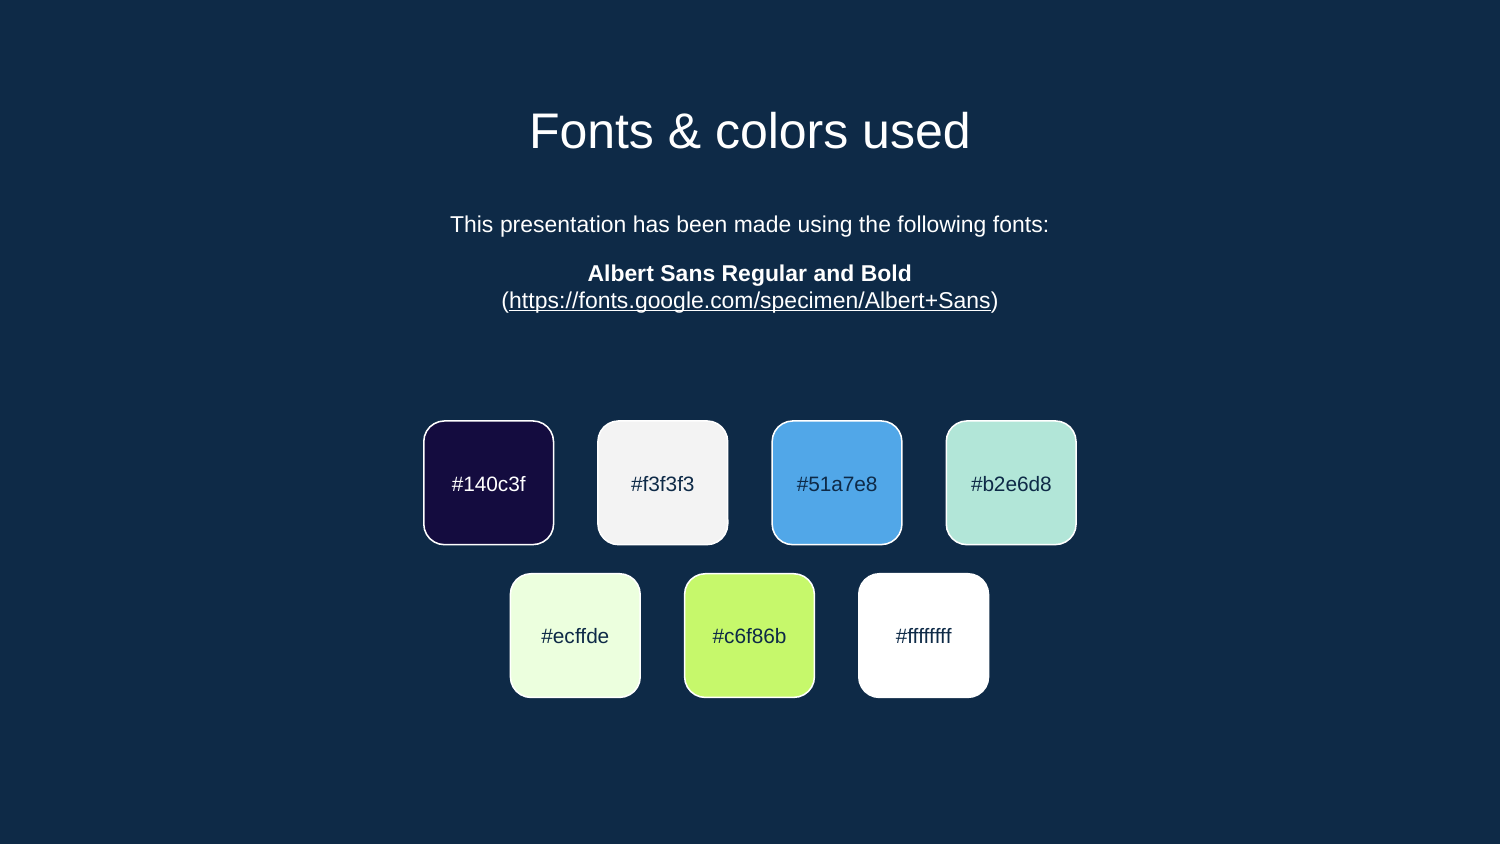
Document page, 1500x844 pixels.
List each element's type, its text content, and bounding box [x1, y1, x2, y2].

text_box [423, 420, 554, 446]
text_box This presentation has been made using the following fonts: Albert Sans Regular and Bold (https://fonts.google.com/specimen/Albert+Sans) [118, 194, 1382, 340]
text_box #ffffffff [858, 599, 989, 672]
text_box #f3f3f3 [597, 446, 728, 519]
text_box [597, 519, 728, 545]
text_box [858, 573, 989, 599]
text_box #51a7e8 [772, 446, 902, 519]
text_box [684, 573, 815, 599]
text_box [684, 672, 815, 698]
text_box [597, 420, 728, 446]
text_box [510, 672, 641, 698]
text_box [510, 573, 641, 599]
title Fonts & colors used [118, 83, 1382, 163]
text_box #b2e6d8 [946, 446, 1077, 519]
text_box #c6f86b [684, 599, 815, 672]
text_box [858, 672, 989, 698]
text_box [772, 420, 902, 446]
text_box #ecffde [510, 599, 641, 672]
text_box [423, 519, 554, 545]
text_box [946, 519, 1077, 545]
text_box #140c3f [423, 446, 554, 519]
text_box [946, 420, 1077, 446]
text_box [772, 519, 902, 545]
